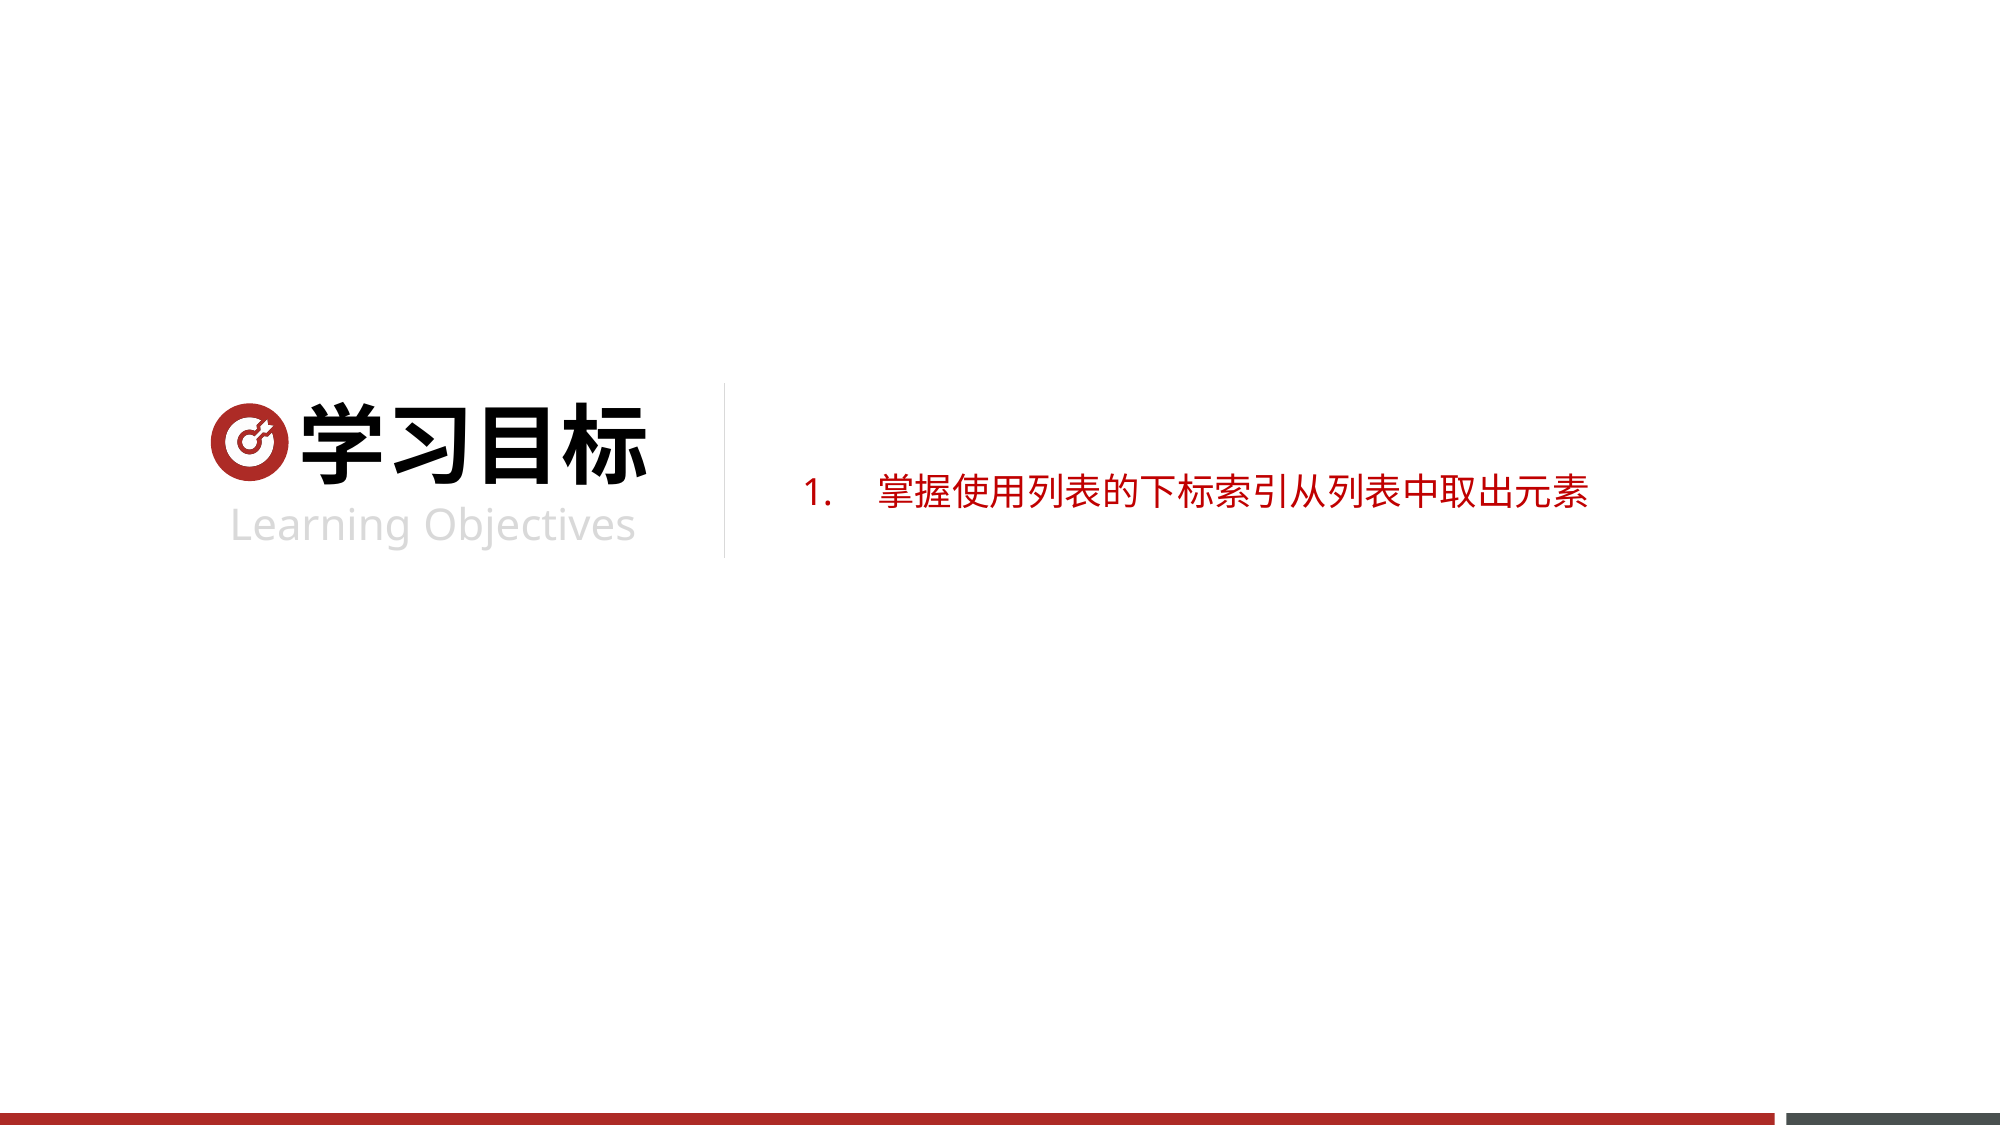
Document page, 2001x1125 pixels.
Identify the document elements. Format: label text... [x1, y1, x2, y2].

picture [216, 408, 283, 476]
list 掌握使用列表的下标索引从列表中取出元素 [787, 69, 1879, 866]
